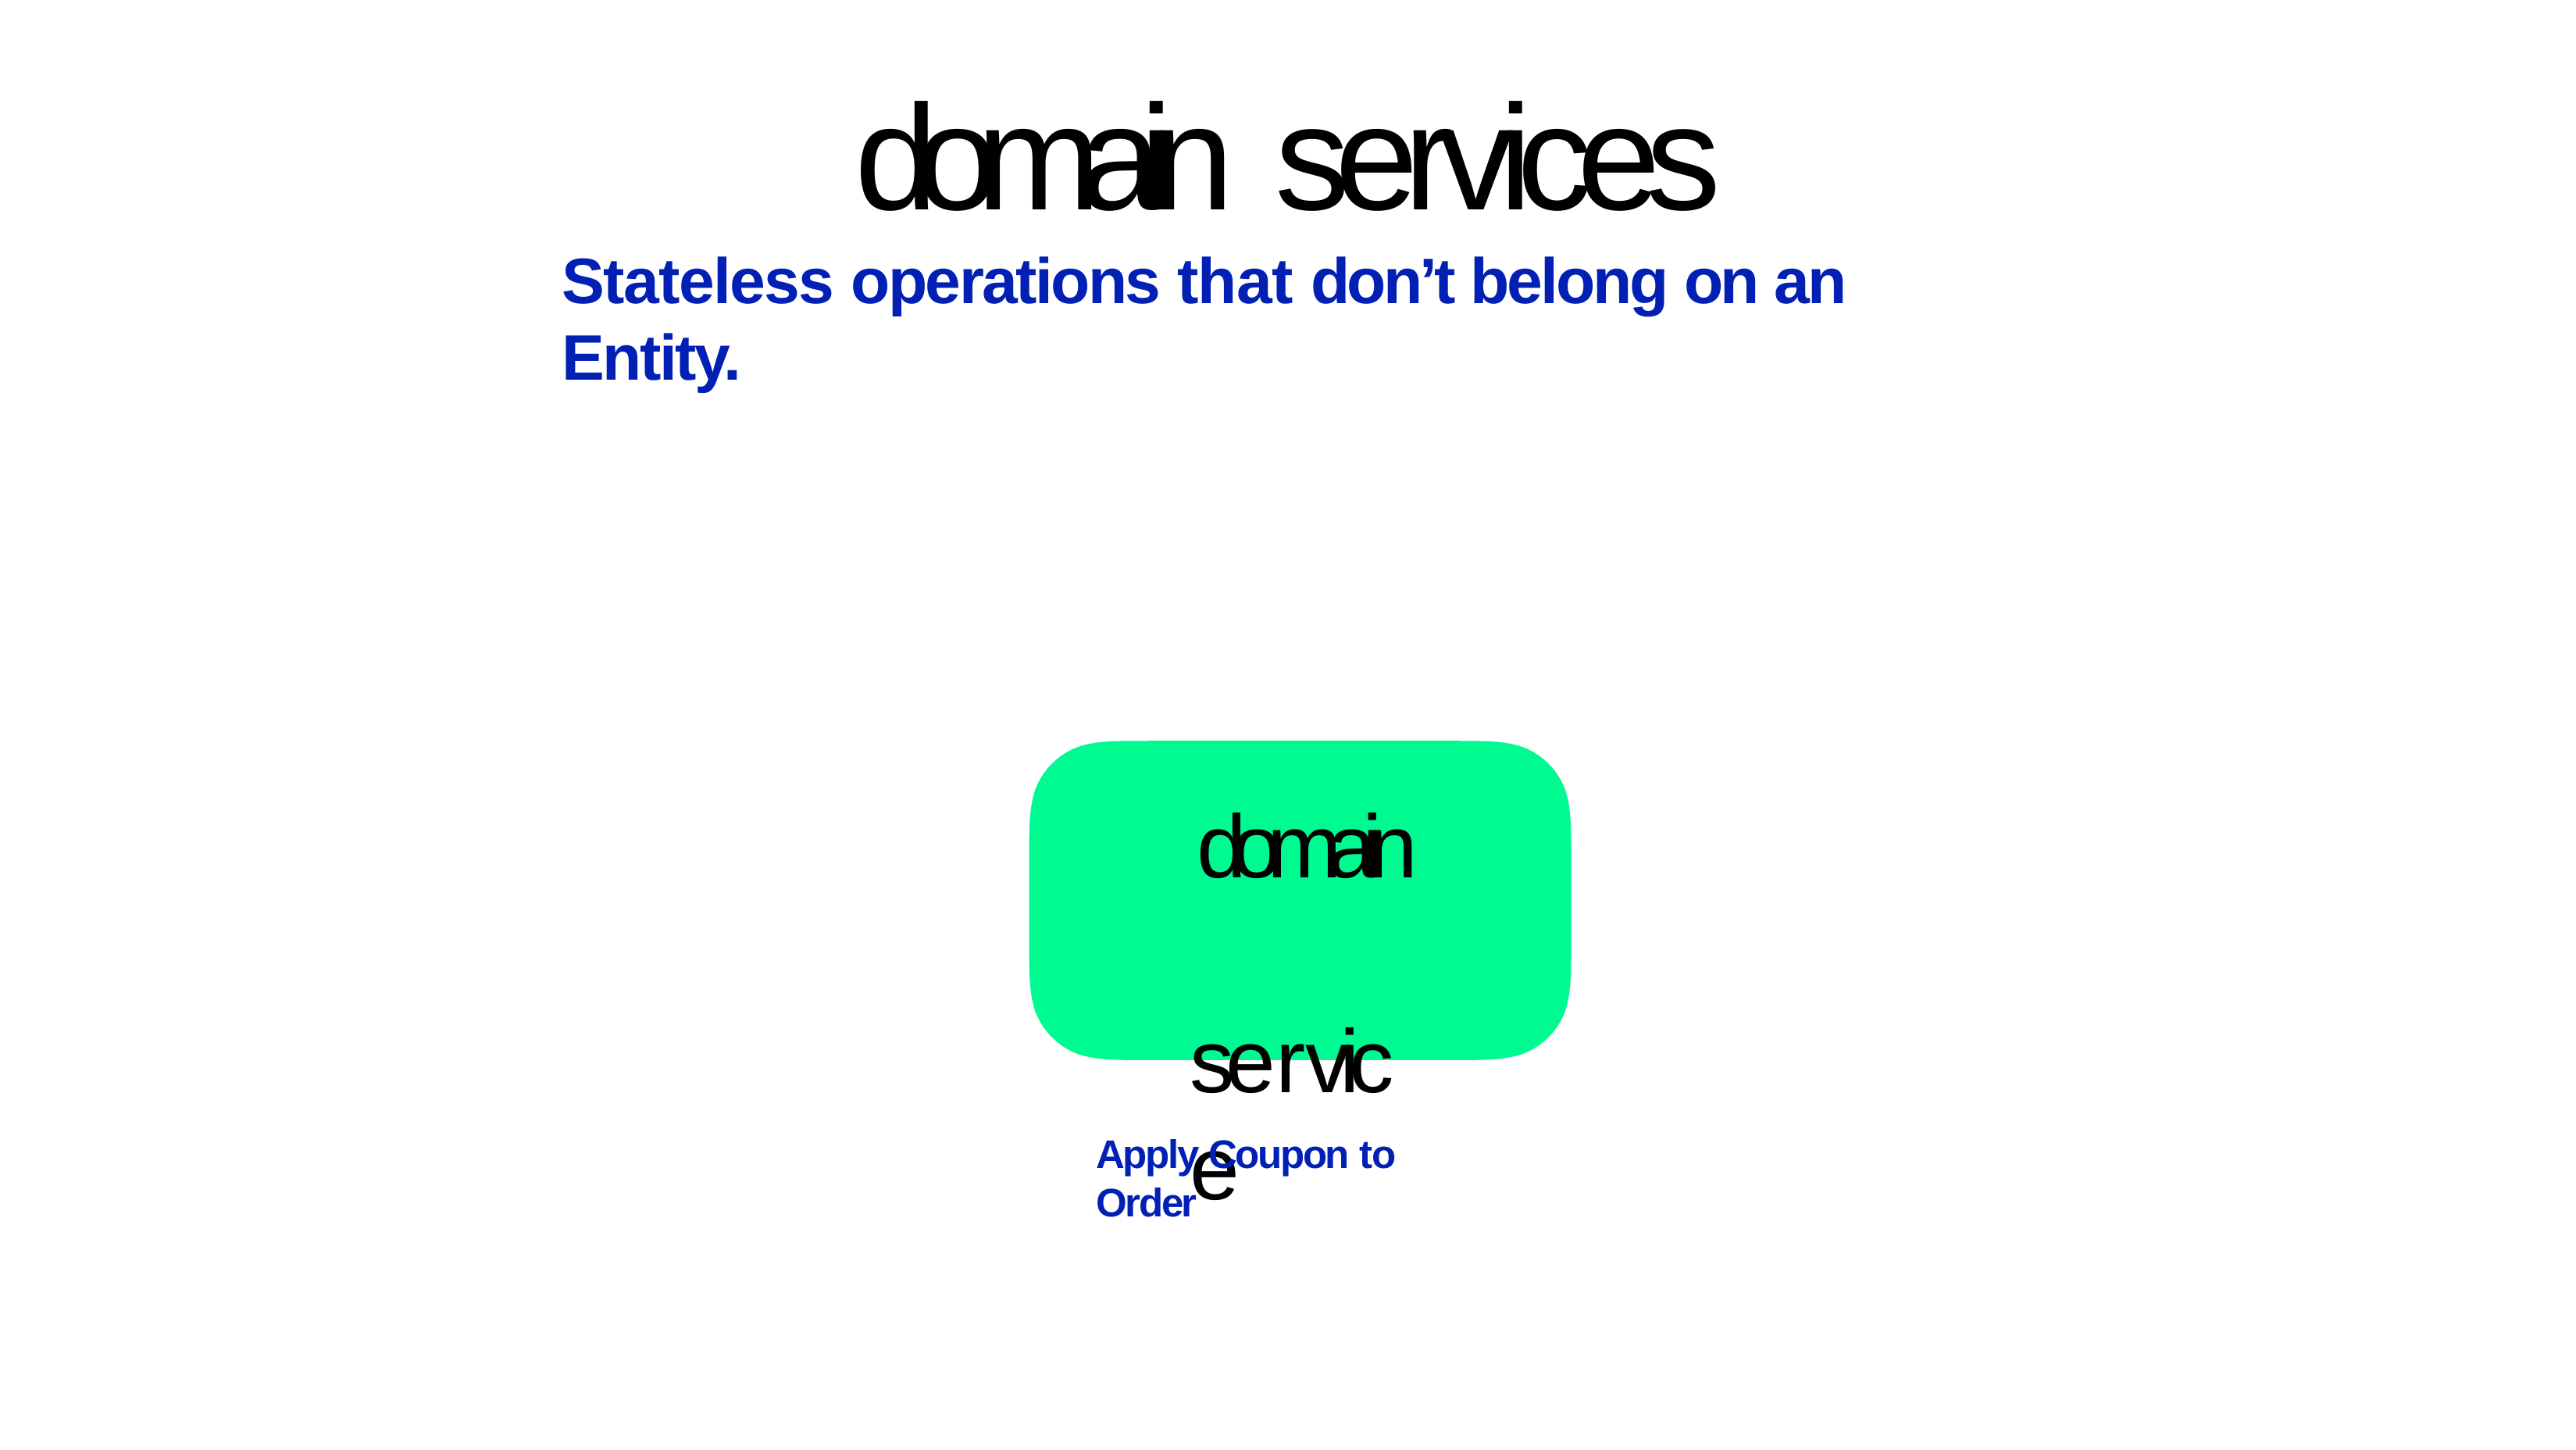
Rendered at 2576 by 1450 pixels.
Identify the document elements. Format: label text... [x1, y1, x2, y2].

title domain services Stateless operations that don’t belong on an Entity. [560, 59, 2038, 393]
text_box domain service [1188, 786, 1411, 1127]
text_box [1029, 741, 1572, 1060]
text_box Apply Coupon to Order [1094, 1127, 1506, 1225]
